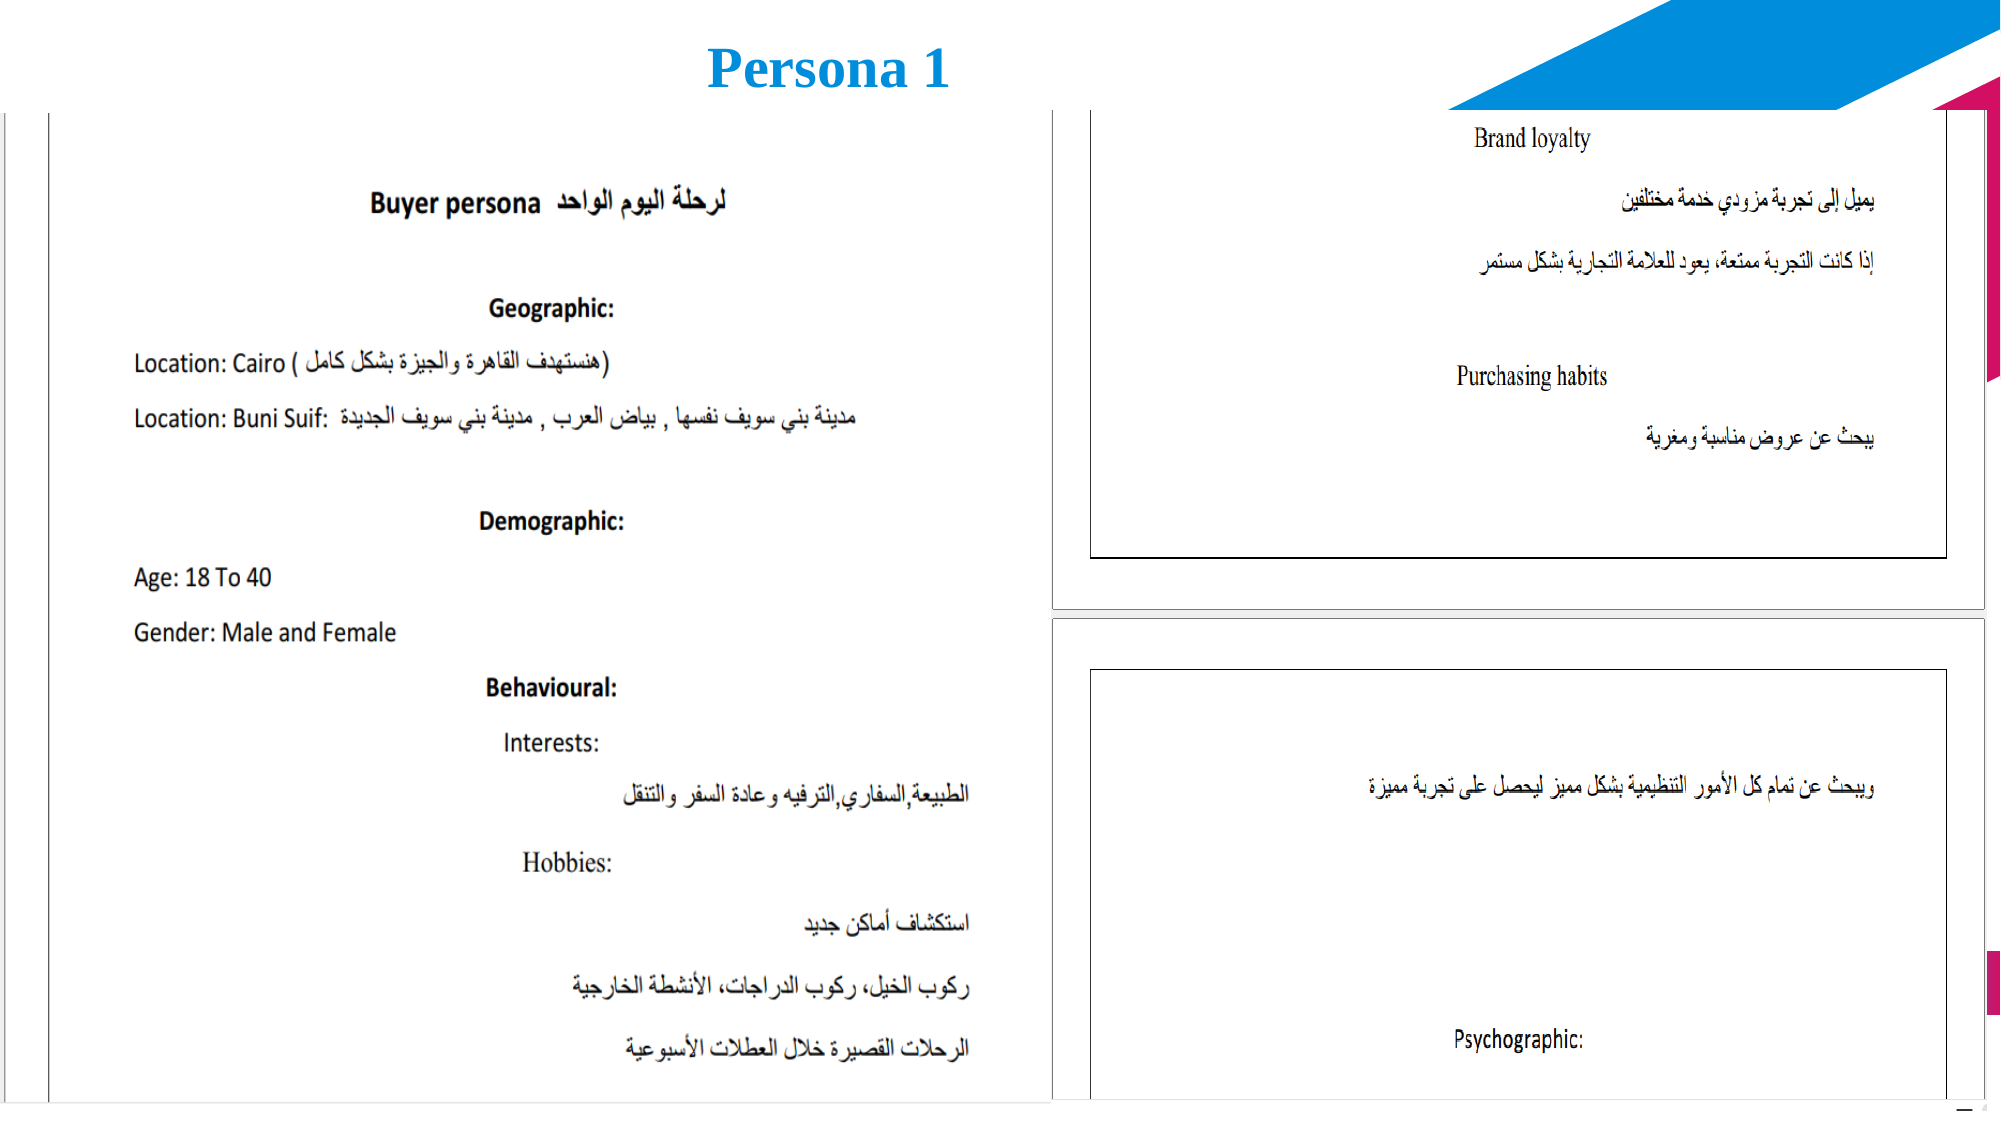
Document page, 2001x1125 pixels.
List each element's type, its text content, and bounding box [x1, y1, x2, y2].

picture [0, 110, 1988, 1112]
title Persona 1 [691, 0, 968, 112]
